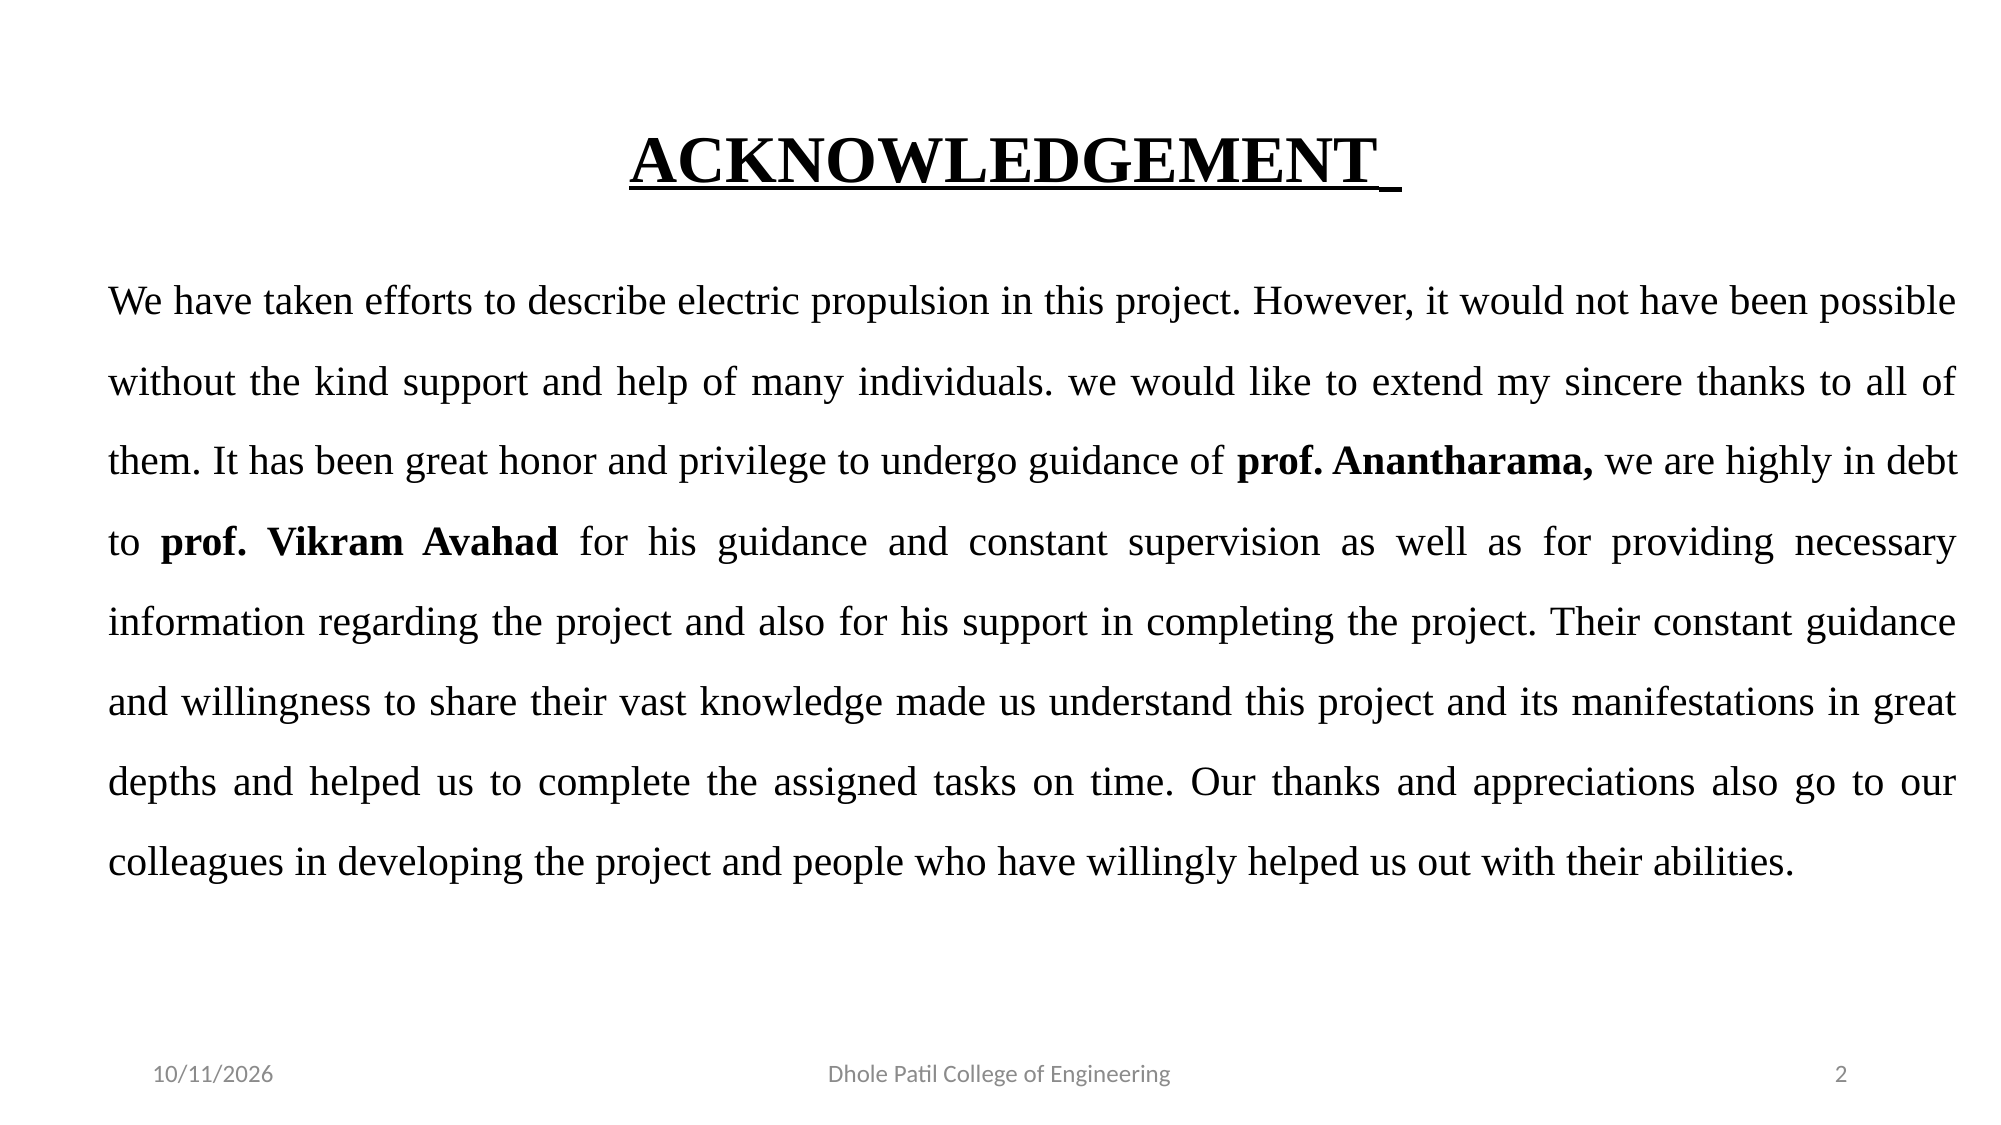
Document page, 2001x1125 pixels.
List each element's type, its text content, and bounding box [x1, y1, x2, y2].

slide_number 2 [1412, 1042, 1863, 1103]
title ACKNOWLEDGEMENT [175, 81, 1856, 224]
list We have taken efforts to describe electric propulsion in this project. However, it would not have been possible without the kind support and help of many individuals. we would like to extend my sincere thanks to all of them. It has been great honor and privilege to undergo guidance of prof. Anantharama, we are highly in debt to prof. Vikram Avahad for his guidance and constant supervision as well as for providing necessary information regarding the project and also for his support in completing the project. Their constant guidance and willingness to share their vast knowledge made us understand this project and its manifestations in great depths and helped us to complete the assigned tasks on time. Our thanks and appreciations also go to our colleagues in developing the project and people who have willingly helped us out with their abilities. [55, 235, 1974, 1033]
footer Dhole Patil College of Engineering [662, 1042, 1338, 1103]
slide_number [137, 1042, 588, 1103]
